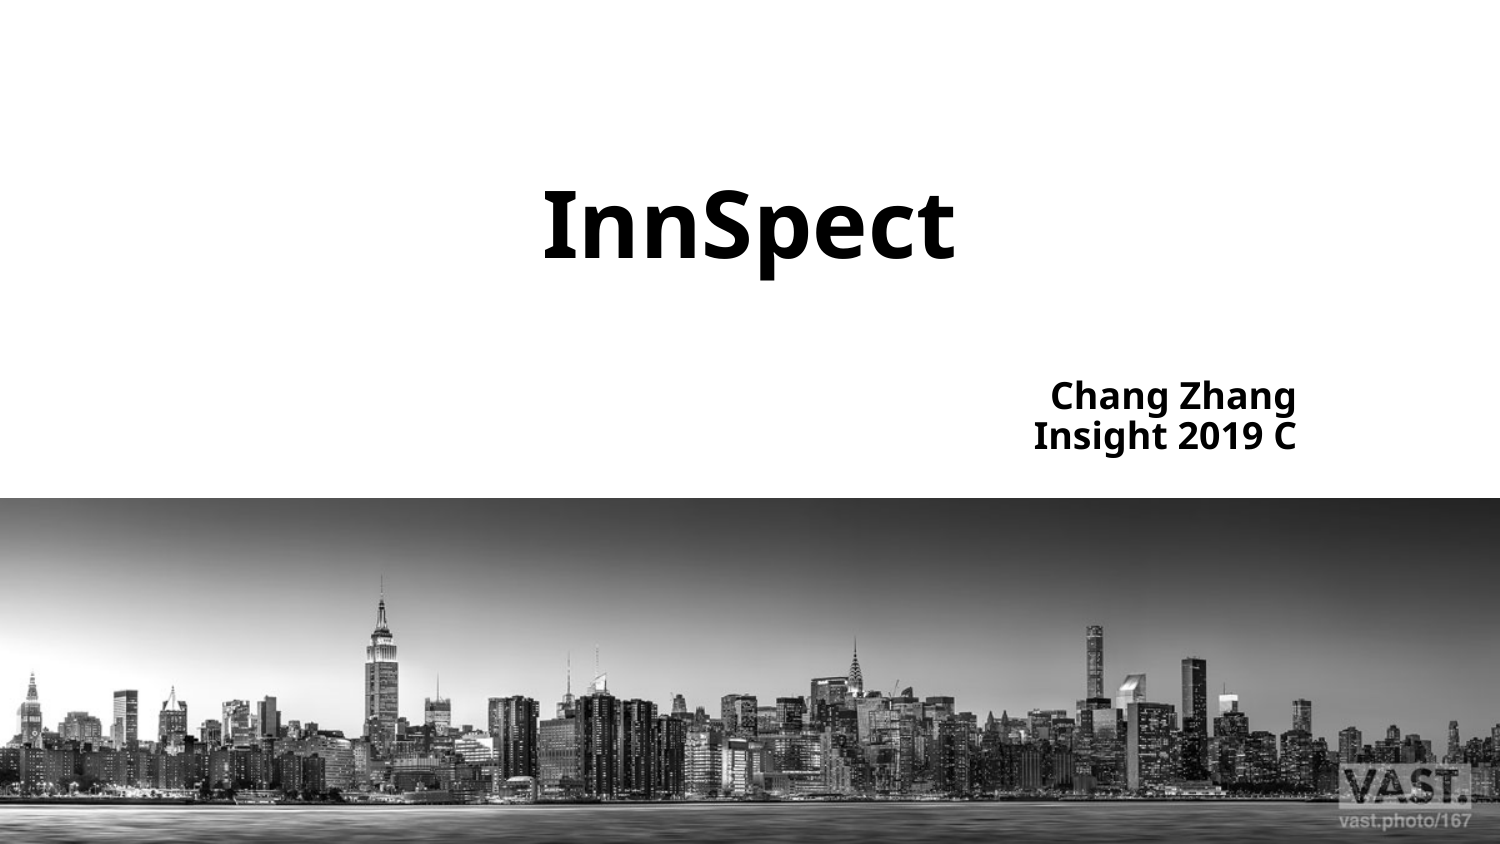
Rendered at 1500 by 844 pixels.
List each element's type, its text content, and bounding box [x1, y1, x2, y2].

picture [0, 498, 1500, 844]
subtitle Chang Zhang Insight 2019 C [187, 361, 1313, 498]
title InnSpect [187, 0, 1313, 294]
